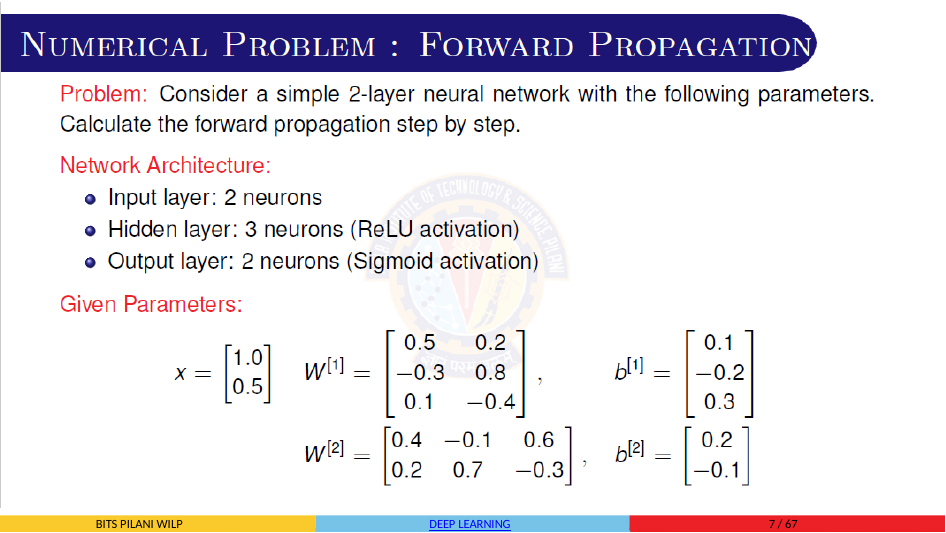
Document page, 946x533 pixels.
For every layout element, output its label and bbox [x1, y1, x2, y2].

picture [0, 2, 945, 515]
text_box [0, 515, 946, 531]
